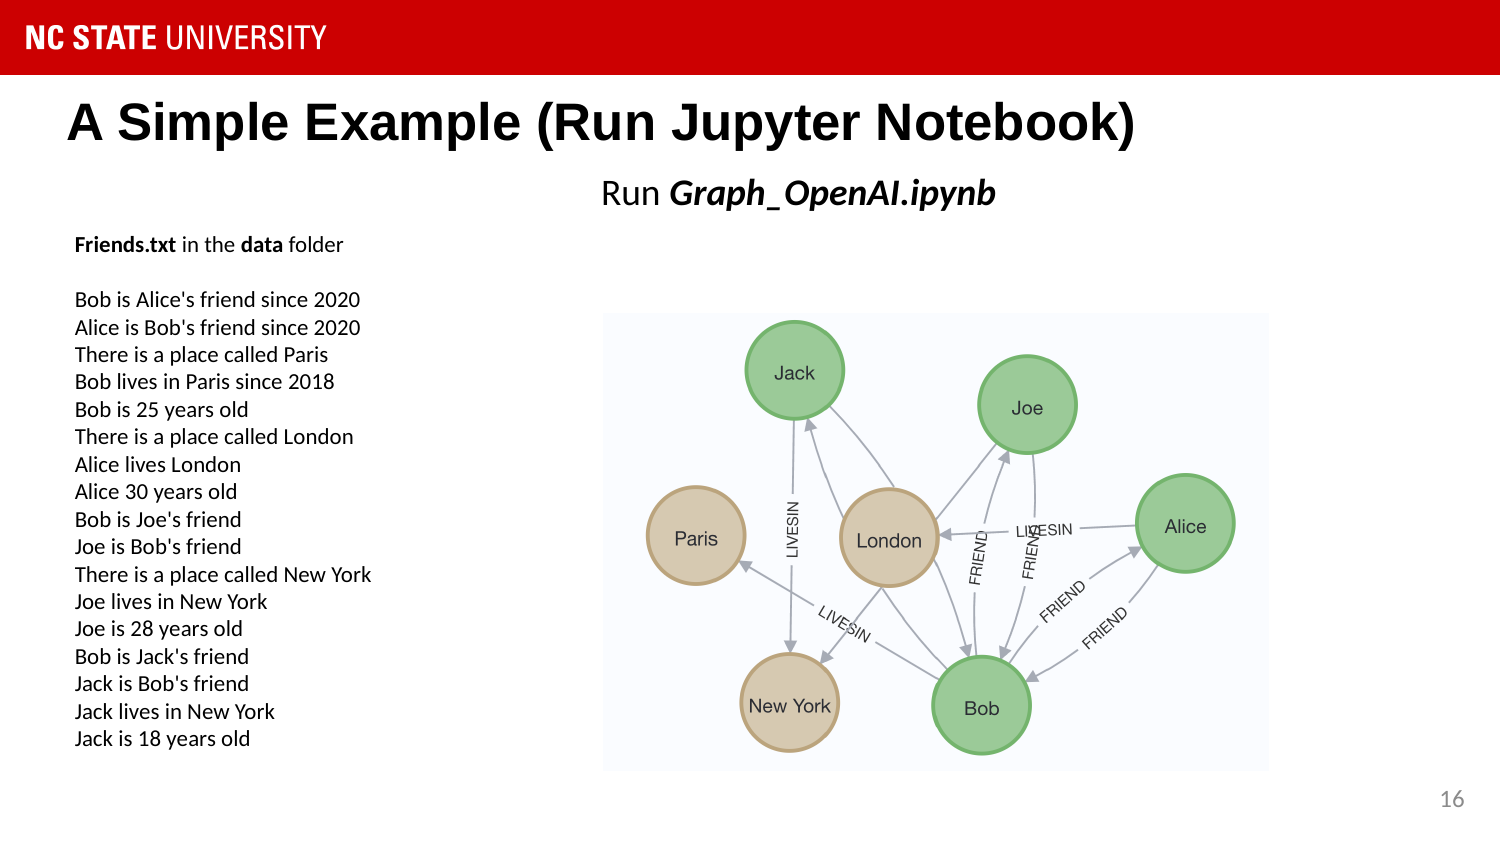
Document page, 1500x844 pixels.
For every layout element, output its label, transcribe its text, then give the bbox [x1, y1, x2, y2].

slide_number 16 [1389, 764, 1480, 830]
picture [603, 313, 1270, 771]
title A Simple Example (Run Jupyter Notebook) [51, 72, 1480, 167]
picture [0, 0, 1500, 75]
text_box Friends.txt in the data folder Bob is Alice's friend since 2020 Alice is Bob's friend since 2020 There is a place called Paris Bob lives in Paris since 2018 Bob is 25 years old There is a place called London Alice lives London Alice 30 years old Bob is Joe's friend Joe is Bob's friend There is a place called New York Joe lives in New York Joe is 28 years old Bob is Jack's friend Jack is Bob's friend Jack lives in New York Jack is 18 years old [60, 222, 447, 759]
text_box Run Graph_OpenAI.ipynb [586, 160, 1012, 220]
